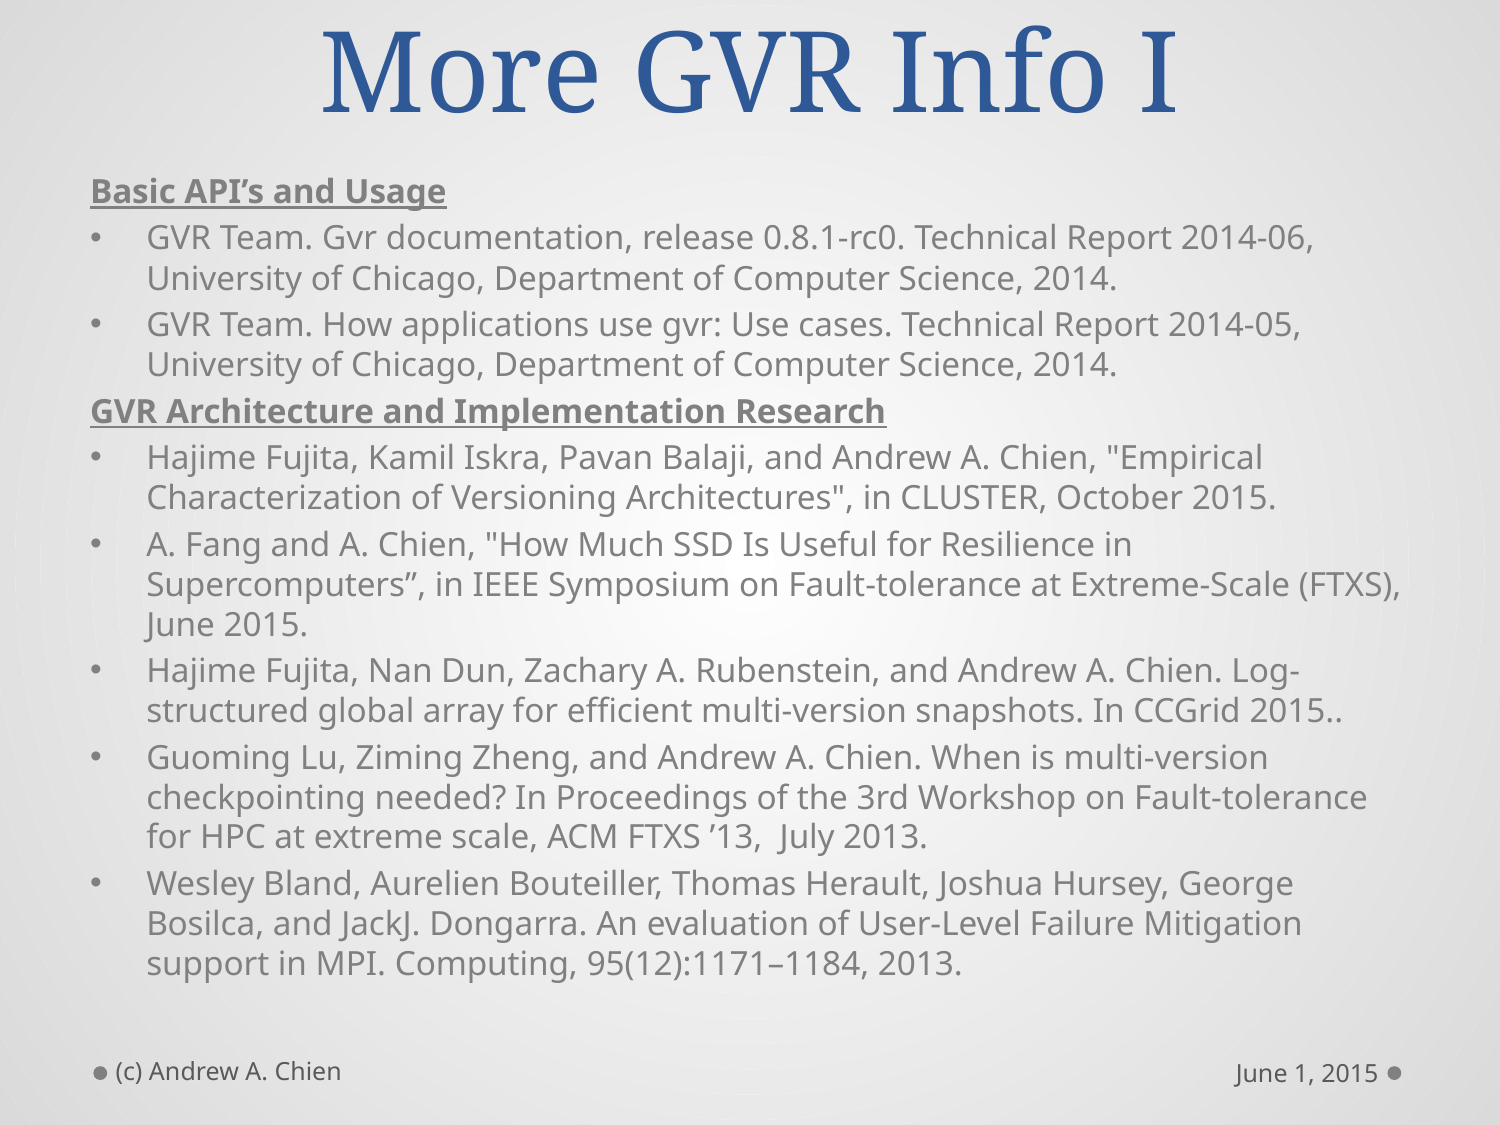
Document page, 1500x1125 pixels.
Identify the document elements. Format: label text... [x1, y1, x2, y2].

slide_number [1043, 1042, 1386, 1103]
title More GVR Info I [75, 0, 1425, 143]
footer (c) Andrew A. Chien [108, 1042, 812, 1103]
list Basic API’s and Usage GVR Team. Gvr documentation, release 0.8.1-rc0. Technical Report 2014-06, University of Chicago, Department of Computer Science, 2014. GVR Team. How applications use gvr: Use cases. Technical Report 2014-05, University of Chicago, Department of Computer Science, 2014. GVR Architecture and Implementation Research Hajime Fujita, Kamil Iskra, Pavan Balaji, and Andrew A. Chien, "Empirical Characterization of Versioning Architectures", in CLUSTER, October 2015. A. Fang and A. Chien, "How Much SSD Is Useful for Resilience in Supercomputers”, in IEEE Symposium on Fault-tolerance at Extreme-Scale (FTXS), June 2015. Hajime Fujita, Nan Dun, Zachary A. Rubenstein, and Andrew A. Chien. Log-structured global array for efficient multi-version snapshots. In CCGrid 2015.. Guoming Lu, Ziming Zheng, and Andrew A. Chien. When is multi-version checkpointing needed? In Proceedings of the 3rd Workshop on Fault-tolerance for HPC at extreme scale, ACM FTXS ’13, July 2013. Wesley Bland, Aurelien Bouteiller, Thomas Herault, Joshua Hursey, George Bosilca, and JackJ. Dongarra. An evaluation of User-Level Failure Mitigation support in MPI. Computing, 95(12):1171–1184, 2013. [75, 162, 1425, 1025]
